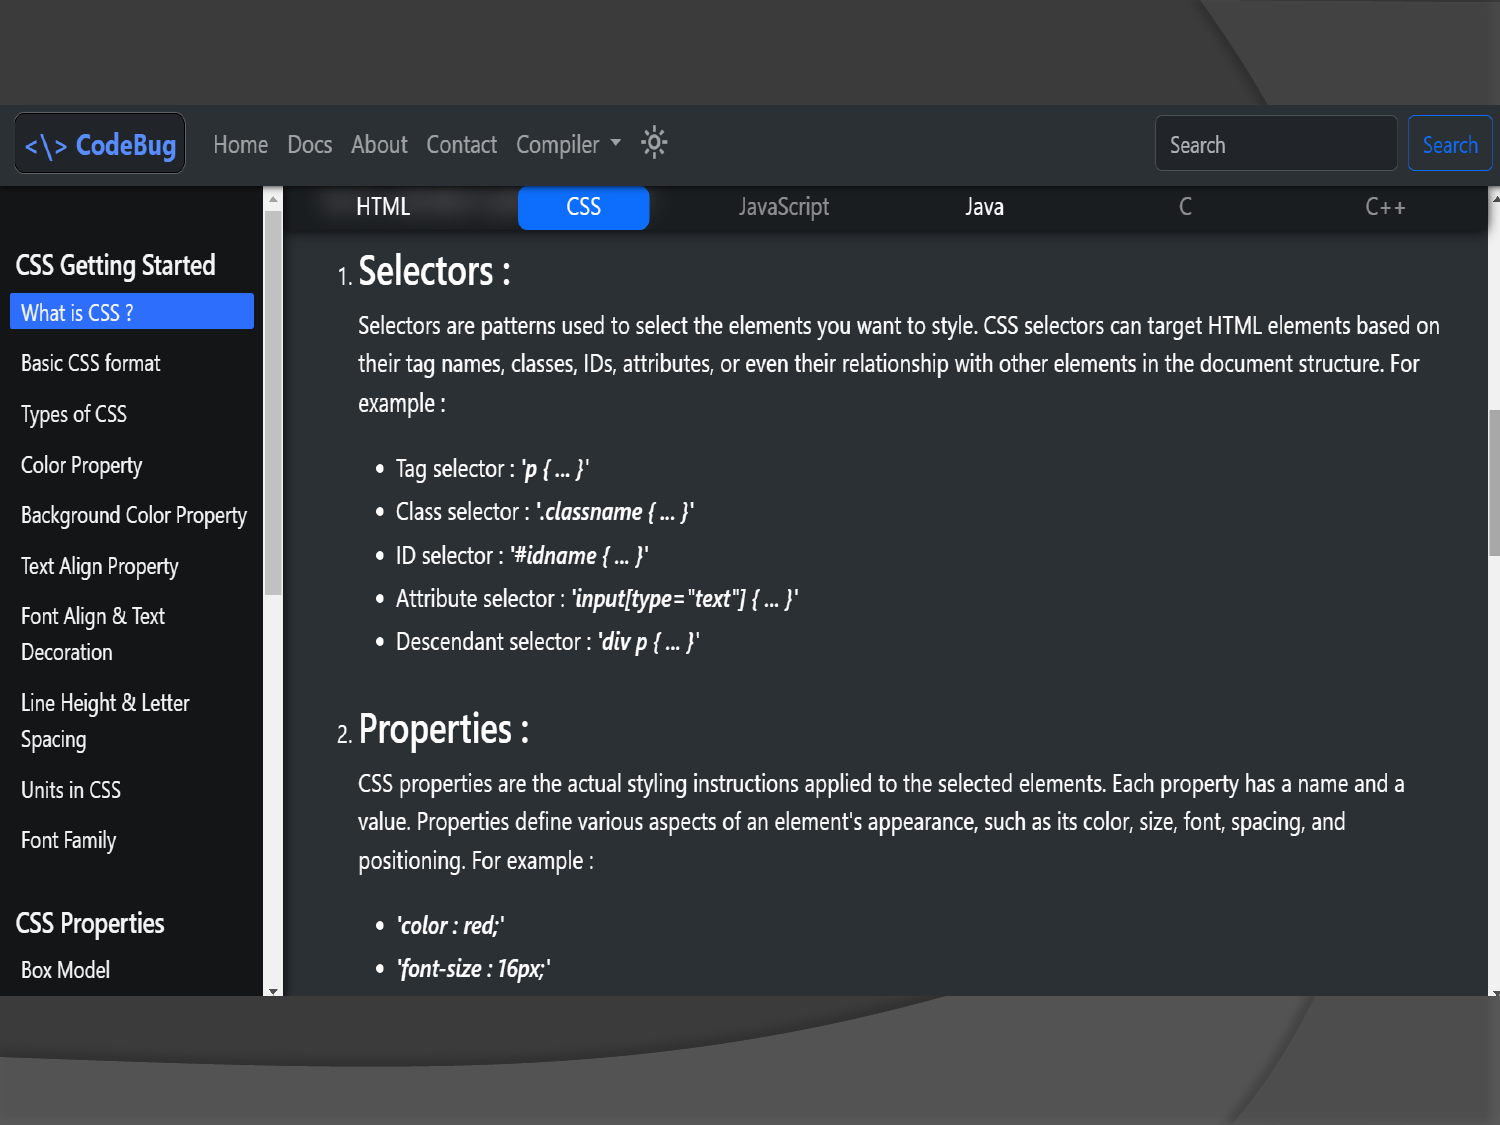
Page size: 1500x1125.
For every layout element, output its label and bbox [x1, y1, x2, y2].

picture [0, 105, 1500, 997]
